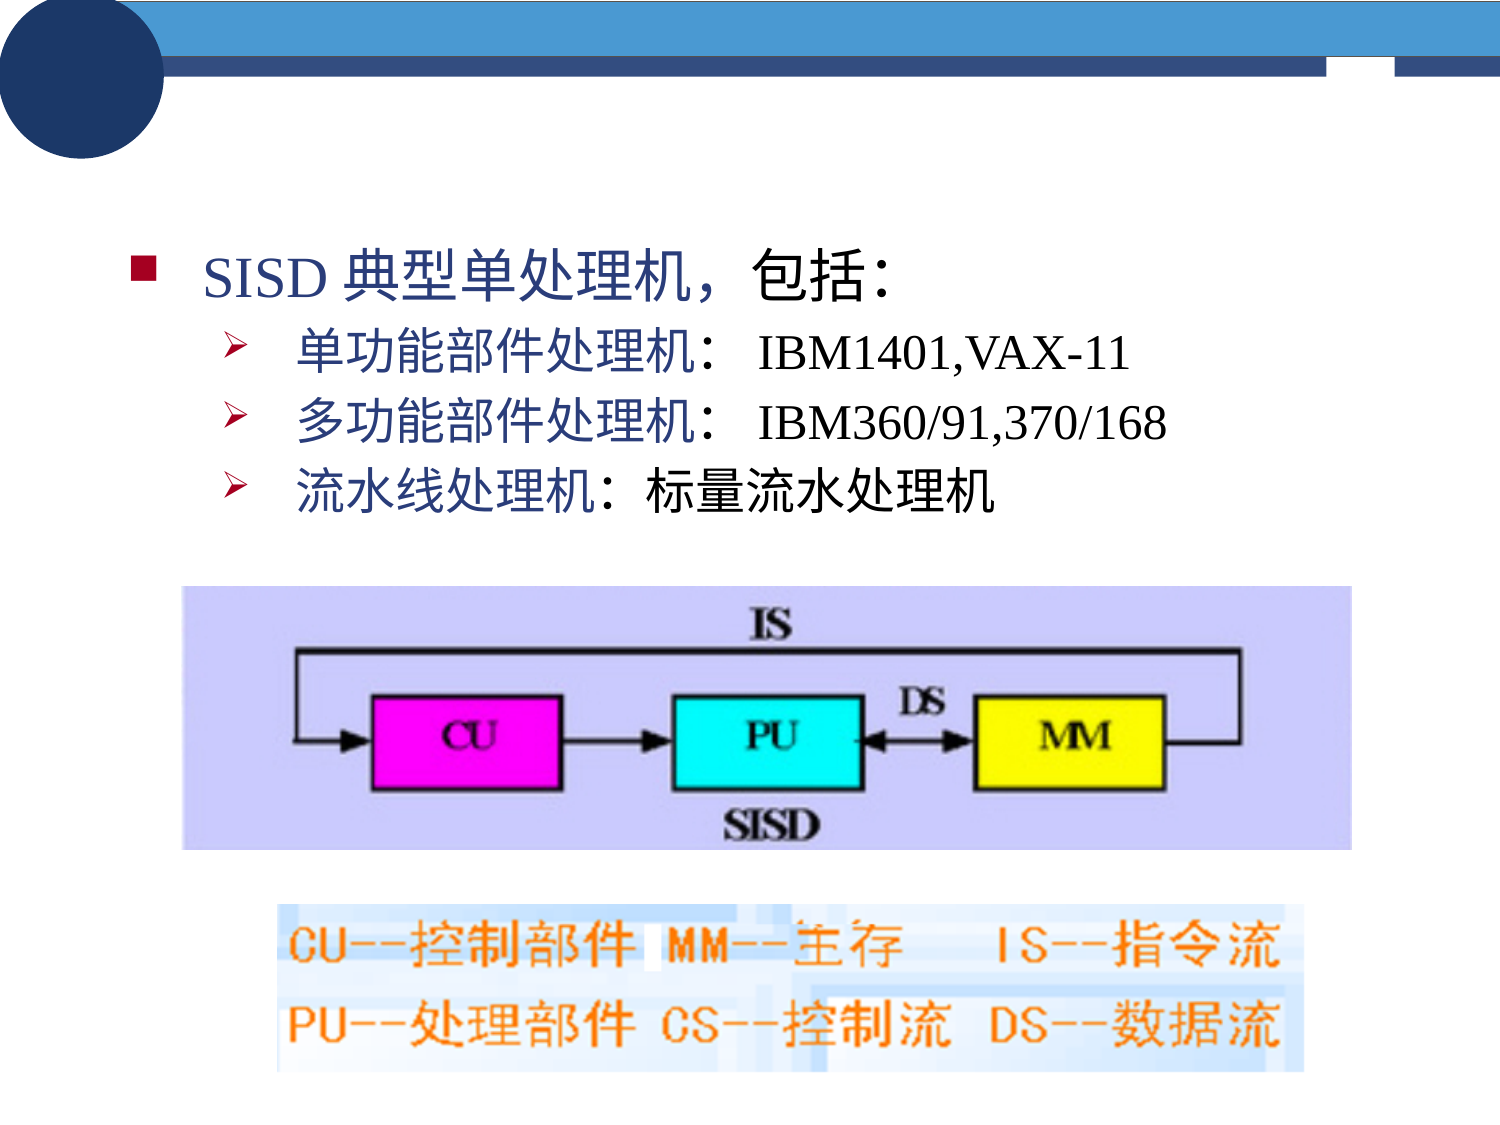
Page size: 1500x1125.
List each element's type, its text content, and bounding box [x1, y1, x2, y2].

picture [277, 904, 1310, 1077]
picture [181, 585, 1352, 851]
list SISD典型单处理机，包括： 单功能部件处理机：IBM1401,VAX-11 多功能部件处理机：IBM360/91,370/168 流水线处理机：标量流水处理机 [111, 231, 1388, 552]
